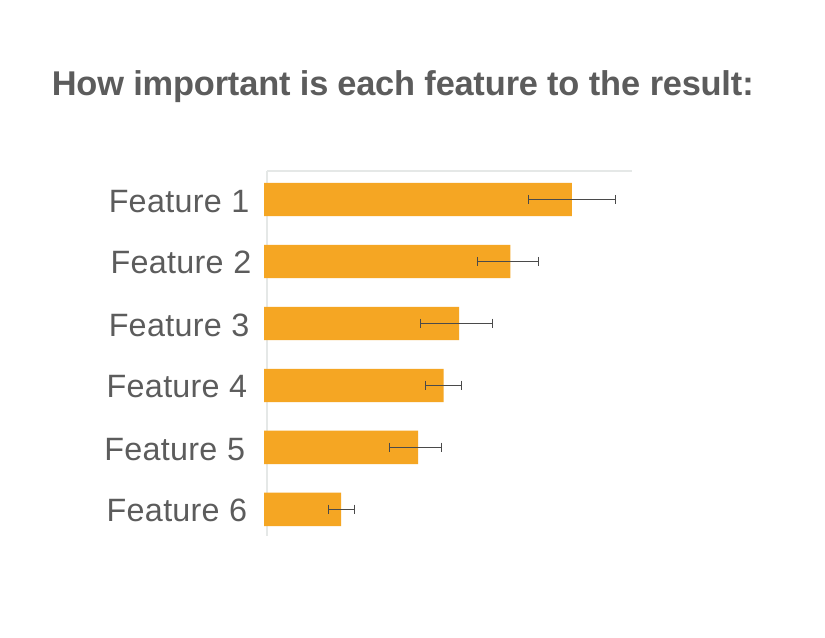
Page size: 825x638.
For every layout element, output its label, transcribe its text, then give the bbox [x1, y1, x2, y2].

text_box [263, 306, 493, 341]
title How important is each feature to the result: [49, 59, 762, 168]
text_box Feature 1 Feature 2 Feature 3 Feature 4 Feature 5 Feature 6 [102, 168, 255, 528]
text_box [263, 244, 540, 279]
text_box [263, 368, 463, 403]
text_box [263, 492, 355, 527]
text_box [263, 169, 632, 217]
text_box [263, 430, 442, 465]
